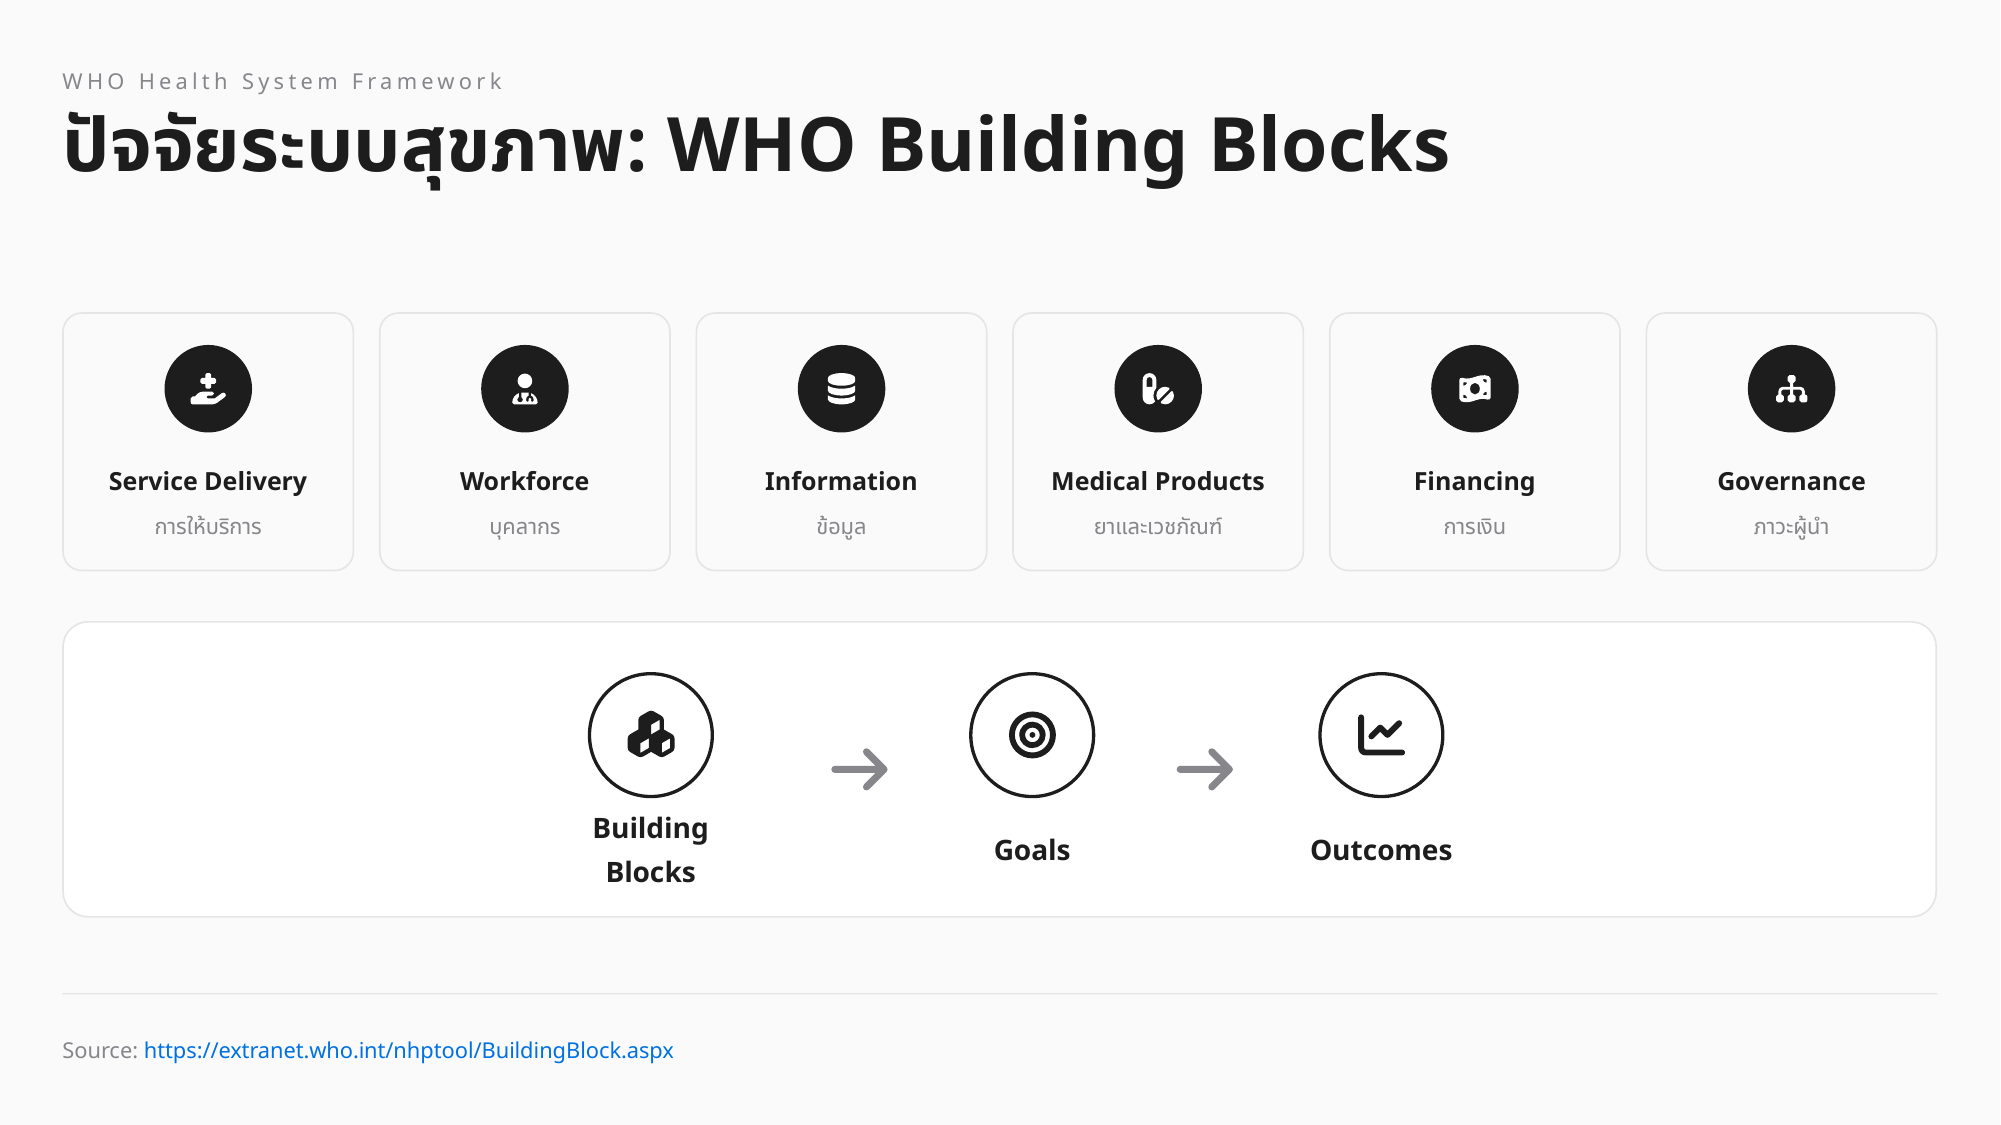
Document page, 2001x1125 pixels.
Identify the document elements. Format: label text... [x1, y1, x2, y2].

text_box [200, 373, 217, 389]
text_box [1358, 714, 1406, 756]
text_box [1747, 344, 1836, 433]
text_box [1646, 313, 1937, 571]
text_box [827, 385, 856, 396]
text_box [970, 673, 1094, 797]
text_box [512, 392, 538, 405]
text_box การให้บริการ [89, 507, 327, 539]
text_box [696, 313, 987, 571]
text_box Workforce [405, 457, 645, 495]
text_box [1176, 748, 1233, 791]
text_box ภาวะผู้นำ [1672, 507, 1911, 539]
text_box Goals [962, 822, 1102, 867]
text_box Service Delivery [88, 457, 328, 495]
text_box [831, 748, 888, 791]
text_box [1009, 711, 1056, 759]
text_box ยาและเวชภัณฑ์ [1039, 507, 1277, 539]
text_box [1114, 344, 1203, 433]
text_box [1776, 375, 1808, 403]
text_box บุคลากร [406, 507, 644, 539]
text_box การเงิน [1356, 507, 1594, 539]
text_box Governance [1672, 457, 1912, 495]
text_box [1329, 313, 1621, 571]
text_box [1013, 313, 1304, 571]
text_box [63, 621, 1937, 917]
text_box [827, 395, 856, 405]
text_box [164, 344, 253, 433]
text_box WHO Health System Framework [62, 62, 1949, 94]
text_box [1156, 386, 1170, 400]
text_box [1431, 344, 1519, 433]
text_box [1320, 673, 1443, 797]
text_box Information [722, 457, 962, 495]
text_box [627, 710, 675, 758]
text_box [63, 313, 354, 571]
text_box [517, 373, 533, 389]
text_box Outcomes [1307, 822, 1455, 867]
text_box [379, 313, 671, 571]
text_box Building Blocks [545, 822, 757, 867]
text_box ปัจจัยระบบสุขภาพ: WHO Building Blocks [62, 112, 1975, 188]
text_box [1142, 373, 1157, 405]
text_box [797, 344, 886, 433]
text_box [827, 373, 856, 386]
text_box [1459, 375, 1491, 403]
text_box [190, 391, 226, 405]
text_box [589, 673, 713, 797]
text_box ข้อมูล [722, 507, 961, 539]
text_box Medical Products [1038, 457, 1278, 495]
text_box Financing [1355, 457, 1595, 495]
text_box [1160, 391, 1174, 405]
text_box Source: https://extranet.who.int/nhptool/BuildingBlock.aspx [62, 1031, 1949, 1063]
text_box [481, 344, 569, 433]
